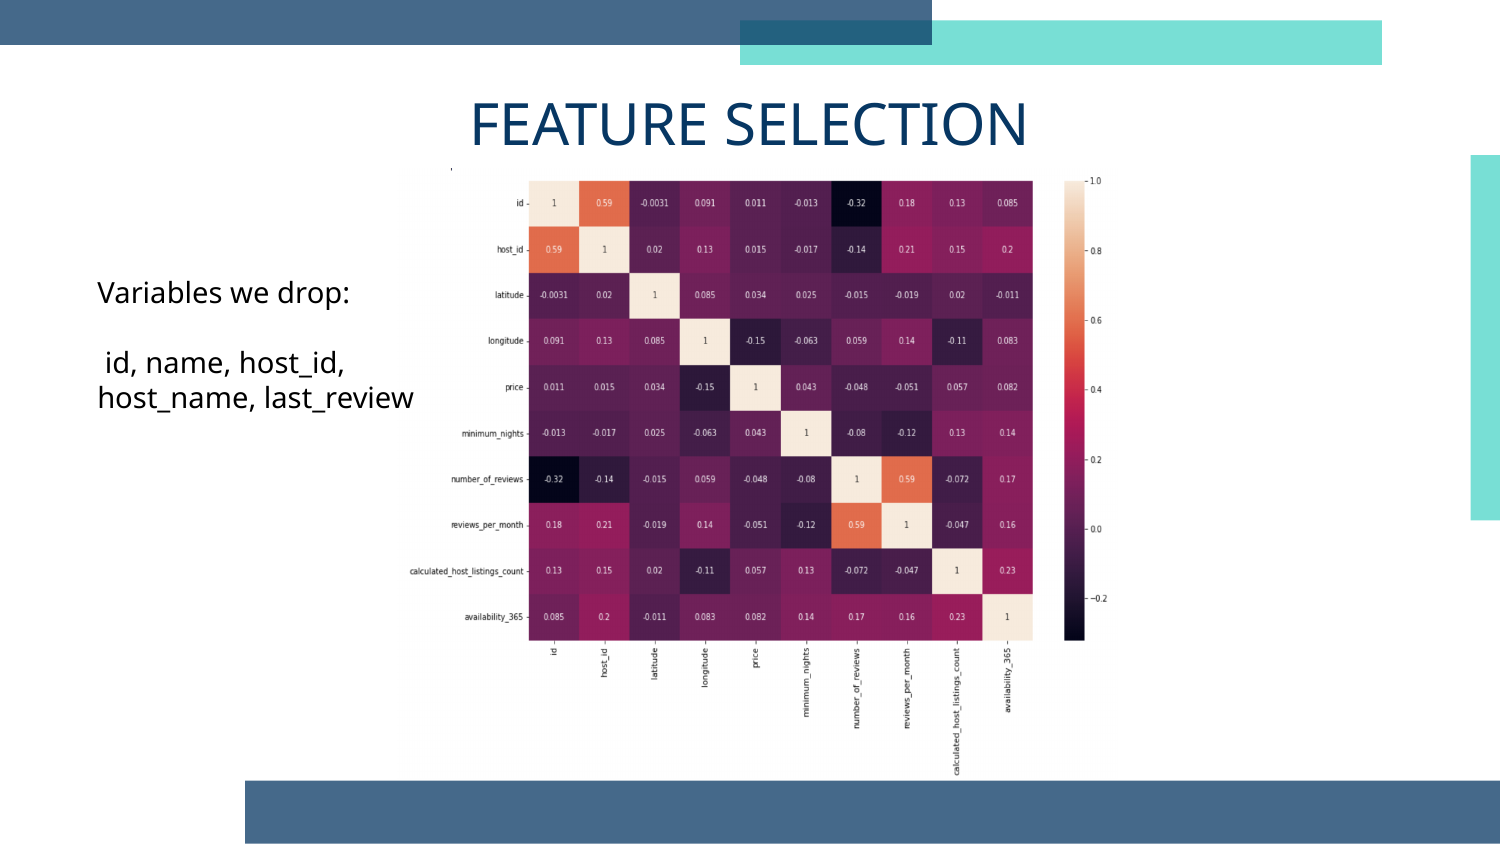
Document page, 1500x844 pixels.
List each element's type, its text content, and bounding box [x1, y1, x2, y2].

title FEATURE SELECTION [118, 88, 1382, 156]
picture [396, 168, 1118, 779]
text_box Variables we drop: id, name, host_id, host_name, last_review [82, 259, 391, 430]
